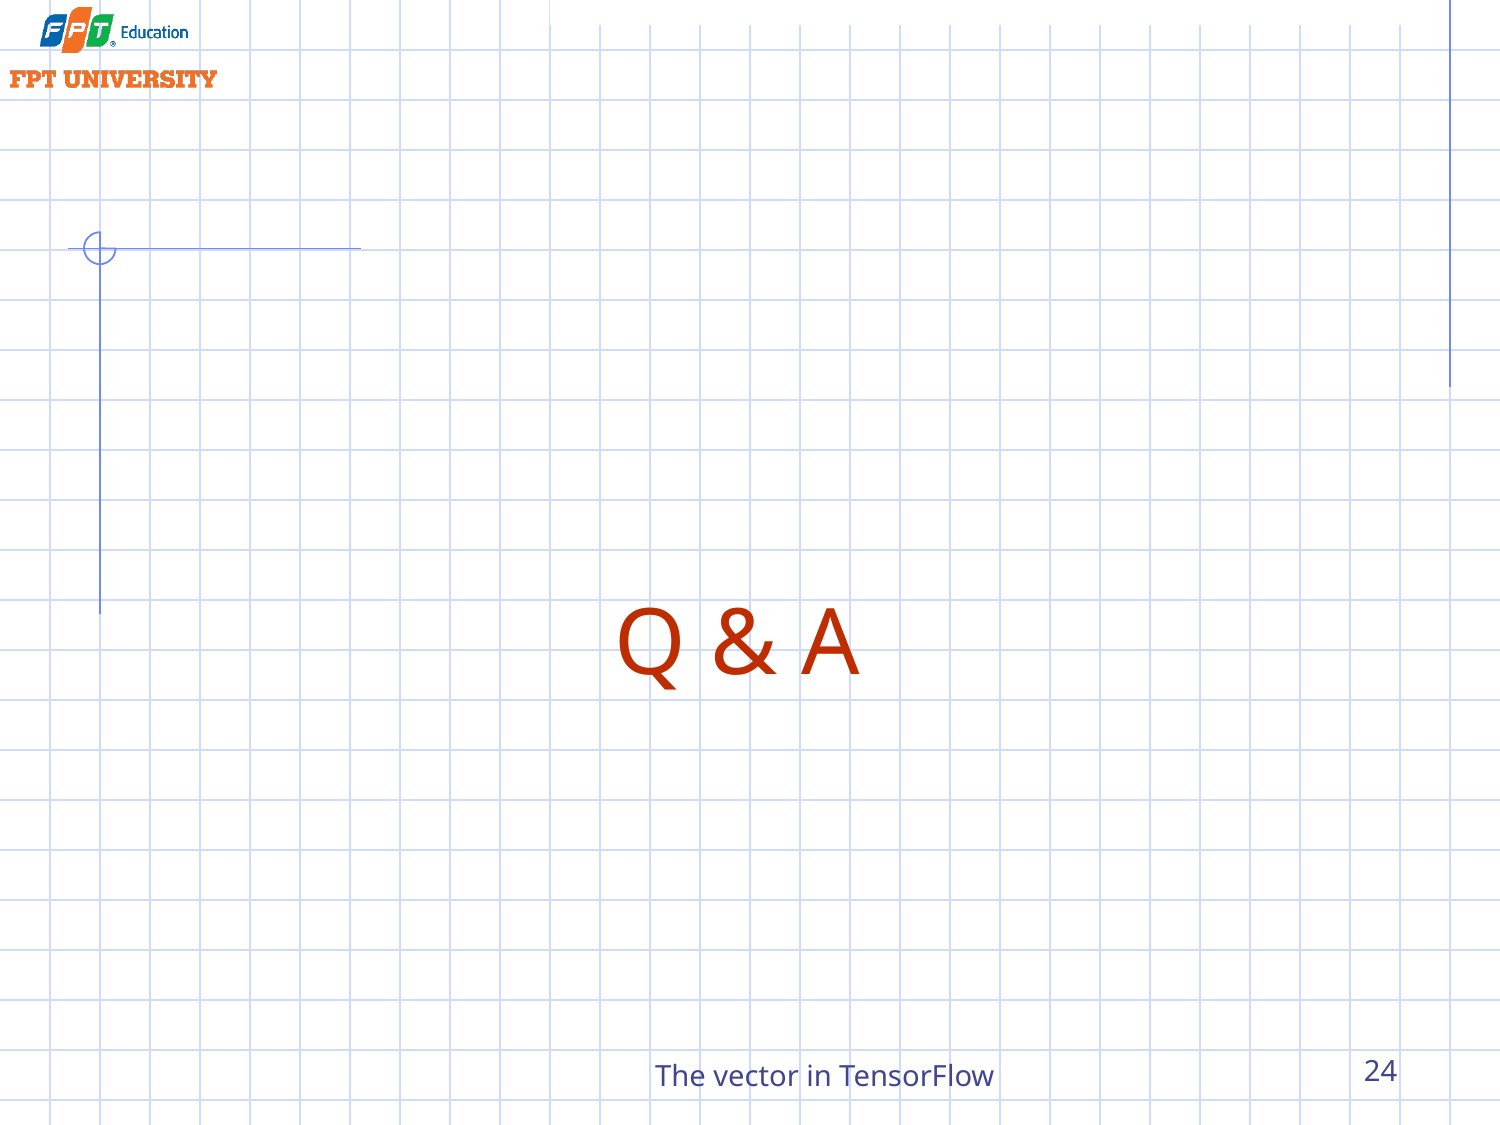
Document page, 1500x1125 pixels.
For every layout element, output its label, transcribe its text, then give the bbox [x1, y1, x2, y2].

title Q & A [187, 512, 1288, 700]
text_box The vector in TensorFlow [587, 1024, 1063, 1100]
text_box 24 [1099, 1024, 1413, 1100]
picture [10, 6, 217, 88]
